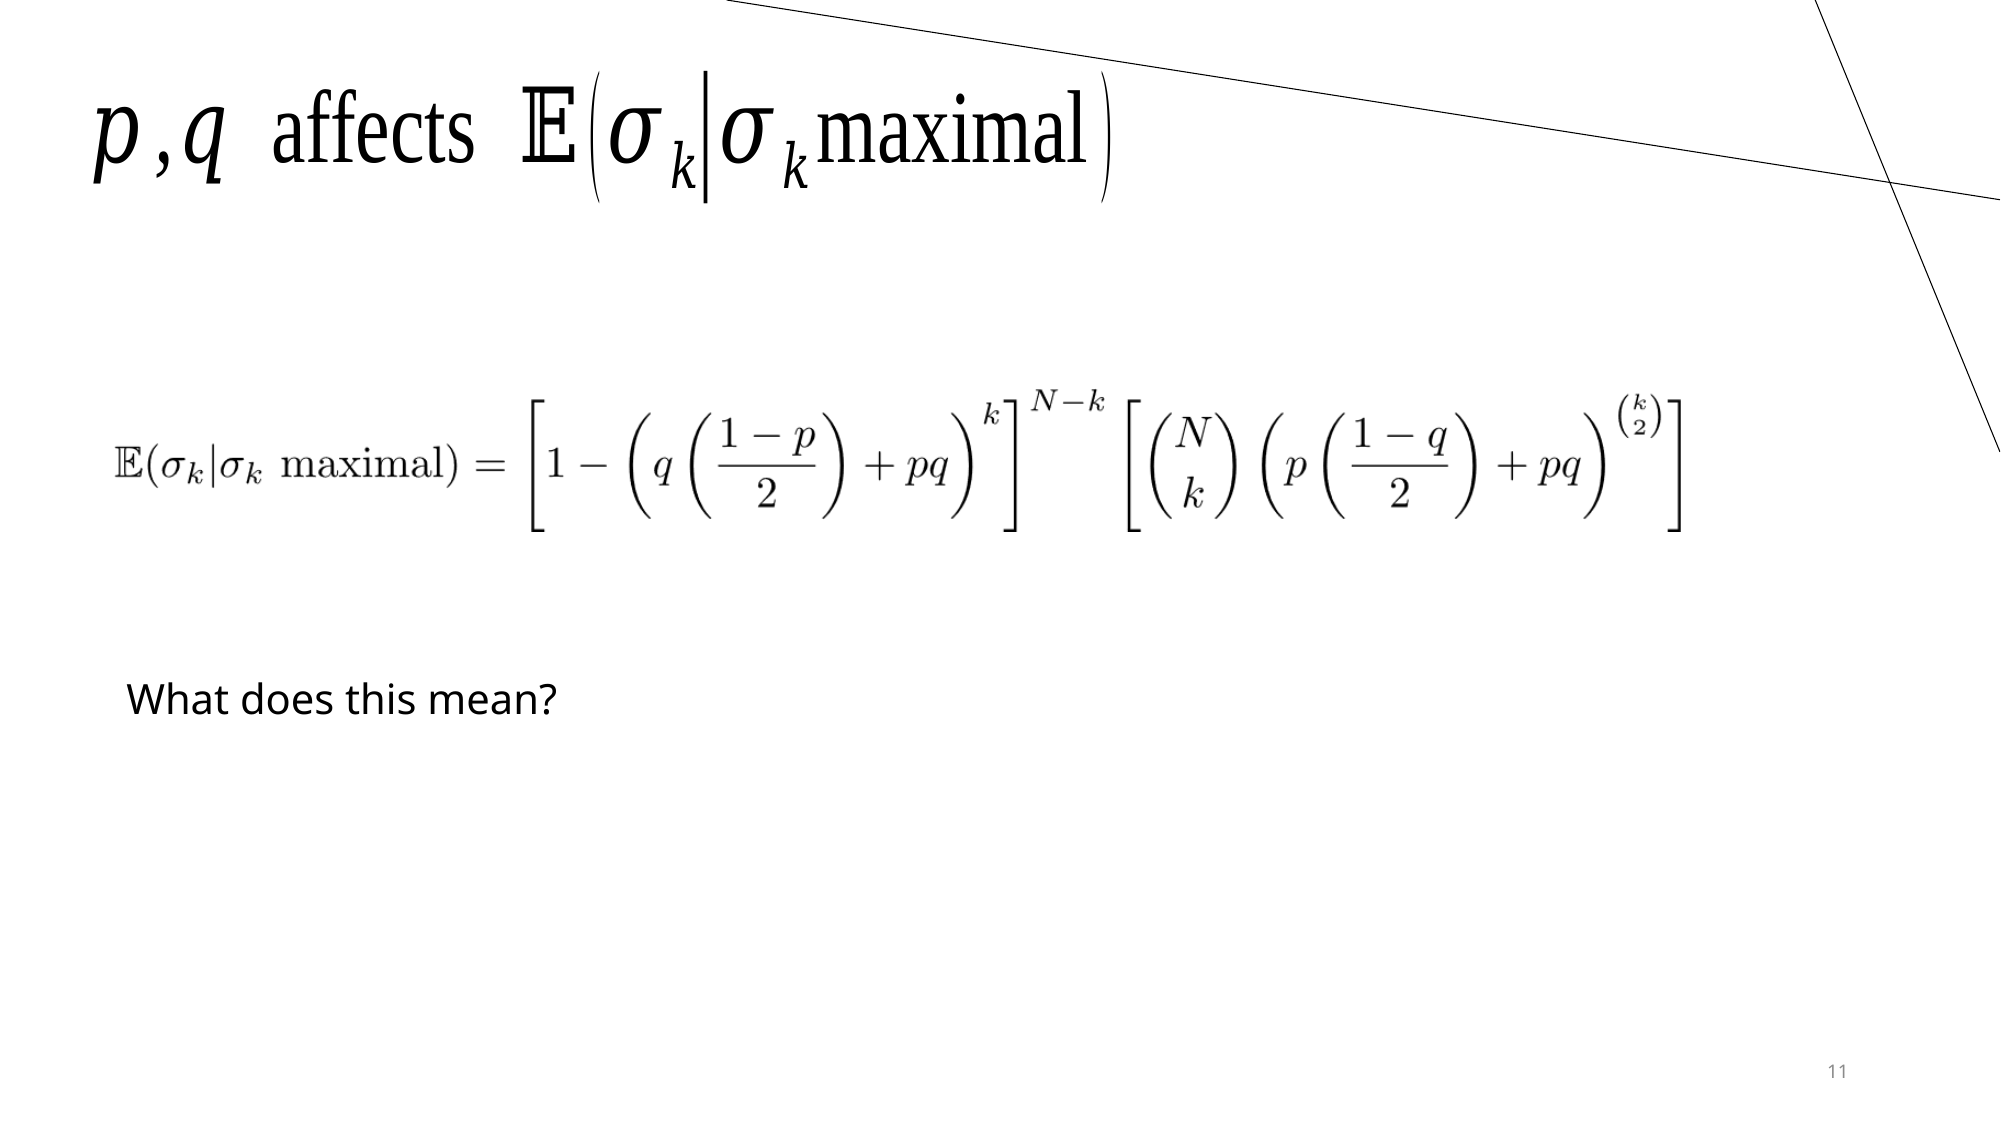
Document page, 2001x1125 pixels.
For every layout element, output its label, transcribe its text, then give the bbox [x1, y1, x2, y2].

picture [111, 386, 1682, 532]
slide_number 11 [1701, 1042, 1864, 1103]
text_box What does this mean? [111, 665, 575, 731]
